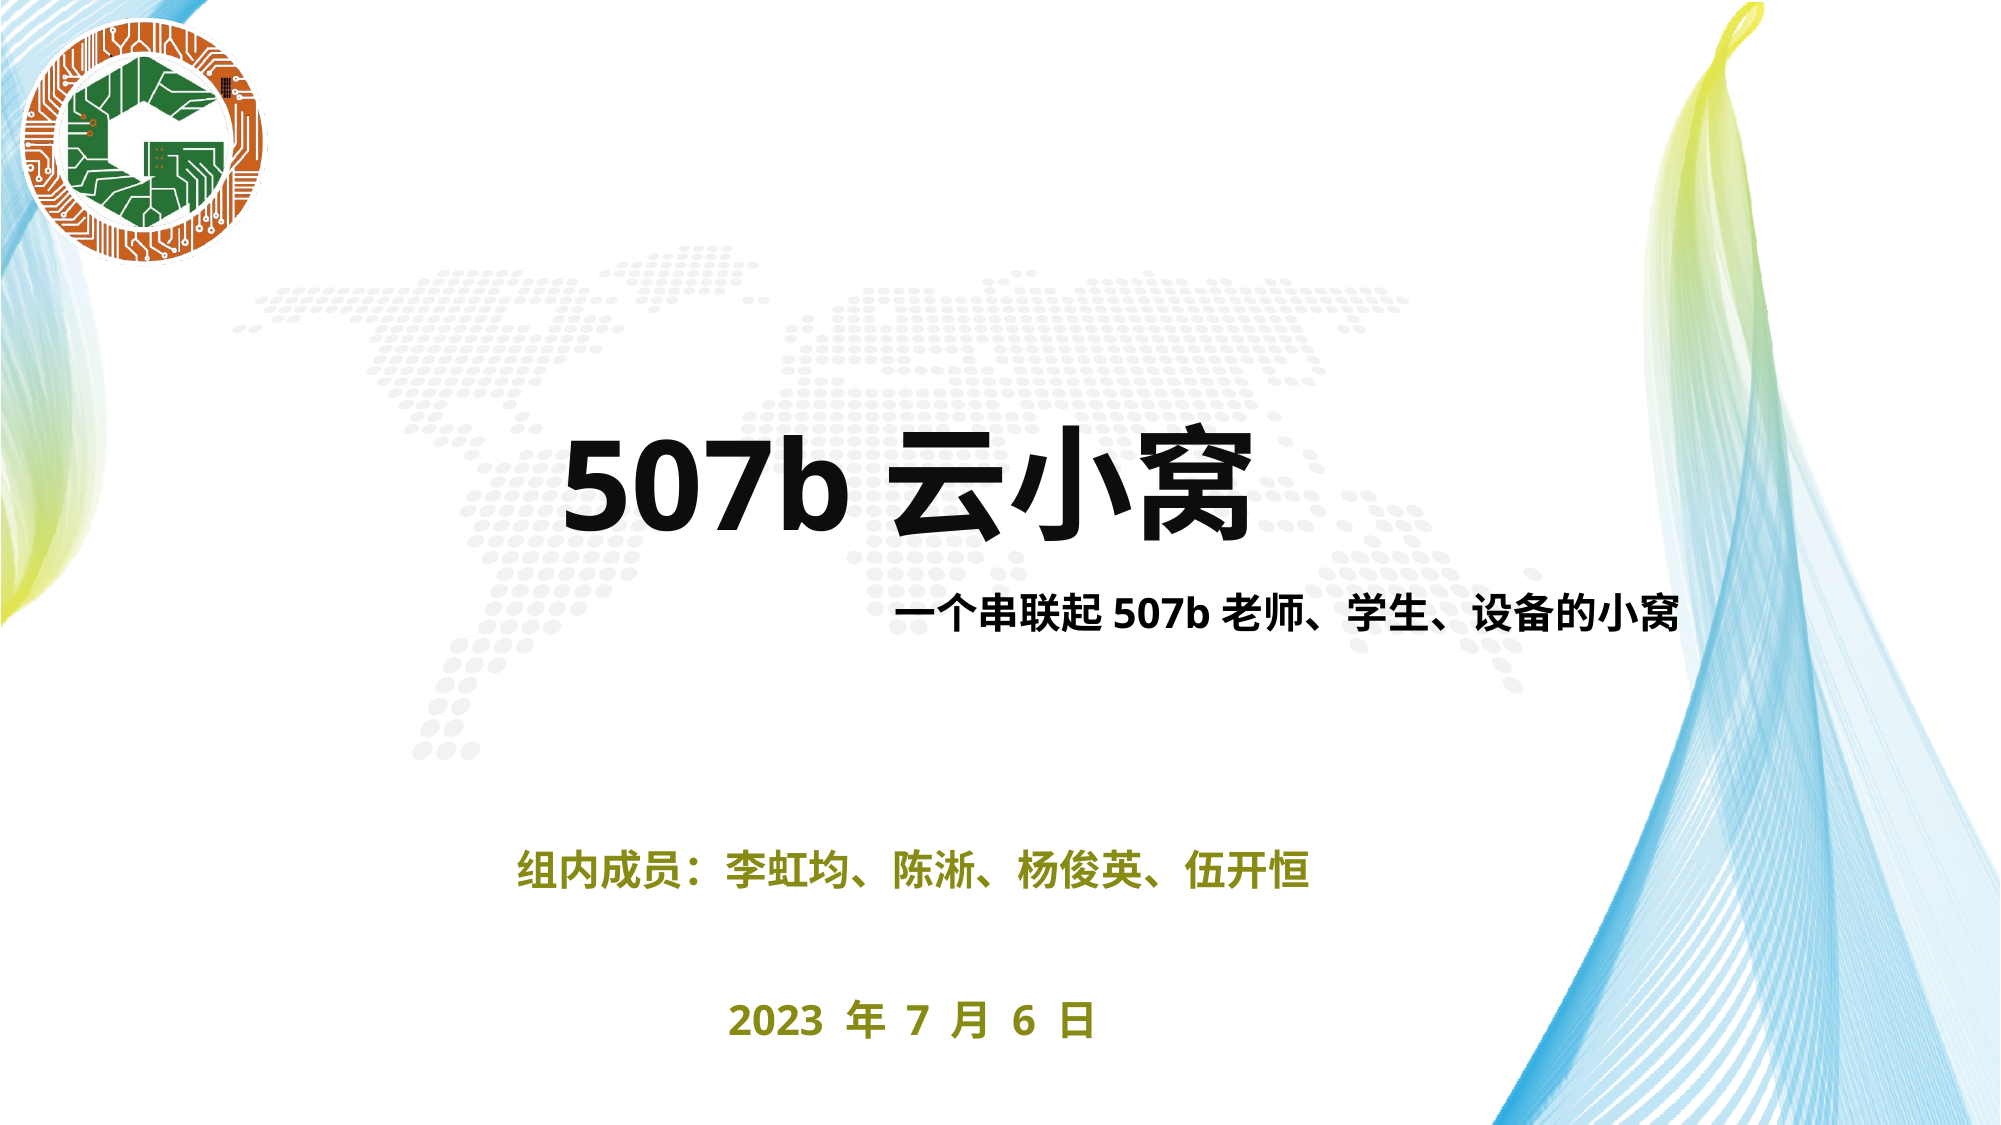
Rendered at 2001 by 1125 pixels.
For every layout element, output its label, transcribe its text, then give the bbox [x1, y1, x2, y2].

picture [0, 0, 325, 675]
text_box 一个串联起507b老师、学生、设备的小窝 [736, 539, 1839, 645]
title 507b云小窝 [542, 388, 1276, 563]
picture [1491, 2, 2000, 1125]
text_box 组内成员：李虹均、陈淅、杨俊英、伍开恒 2023 年 7 月 6 日 [297, 694, 1529, 1051]
